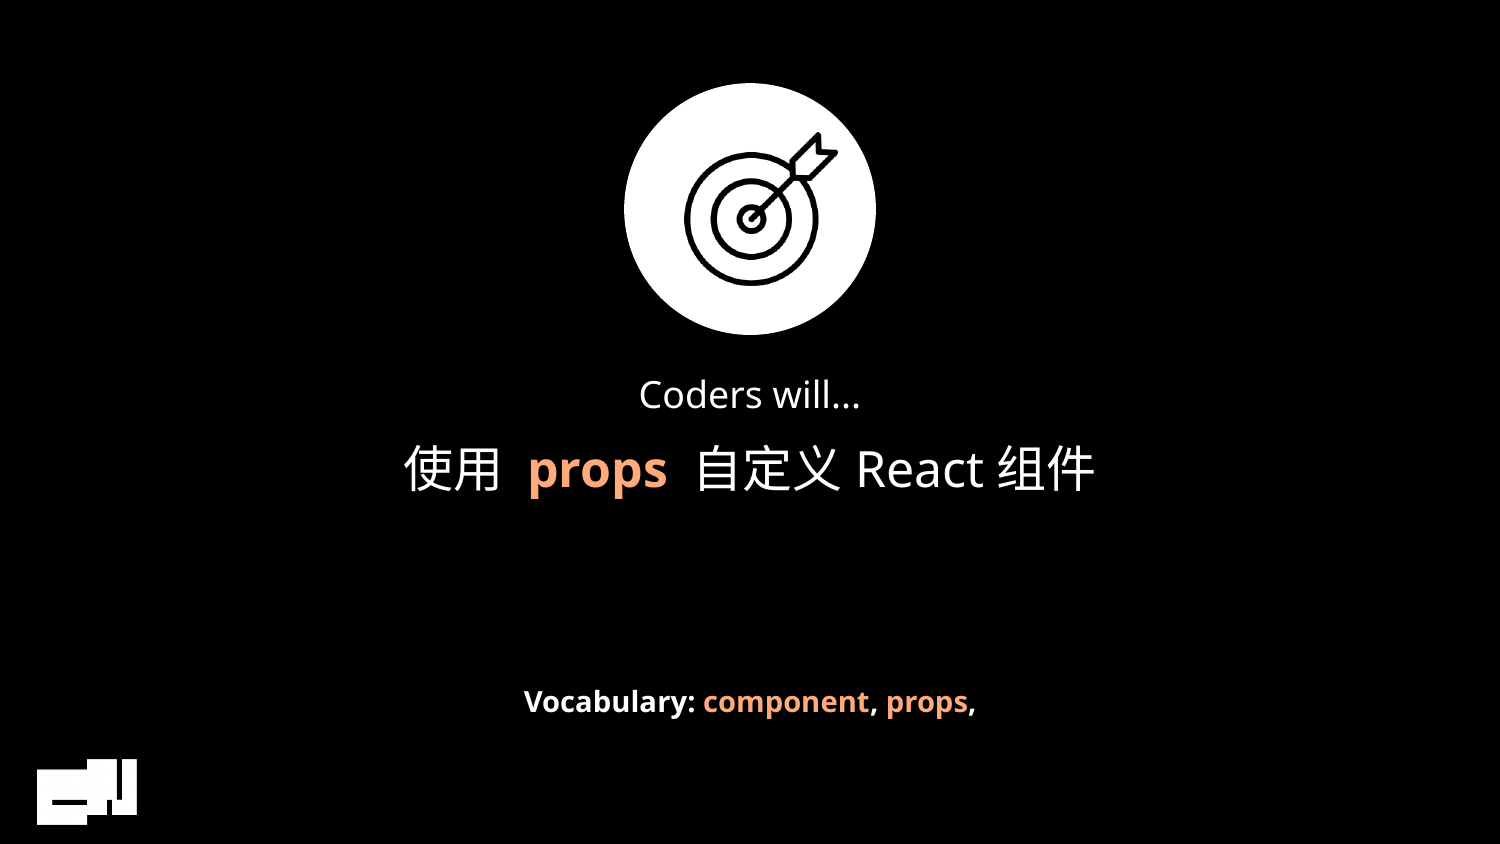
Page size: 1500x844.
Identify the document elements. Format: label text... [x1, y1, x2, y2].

picture [684, 132, 838, 286]
subtitle Vocabulary: component, props, [341, 633, 1159, 749]
picture [37, 759, 137, 825]
title 使用 props 自定义React组件 [182, 422, 1318, 591]
